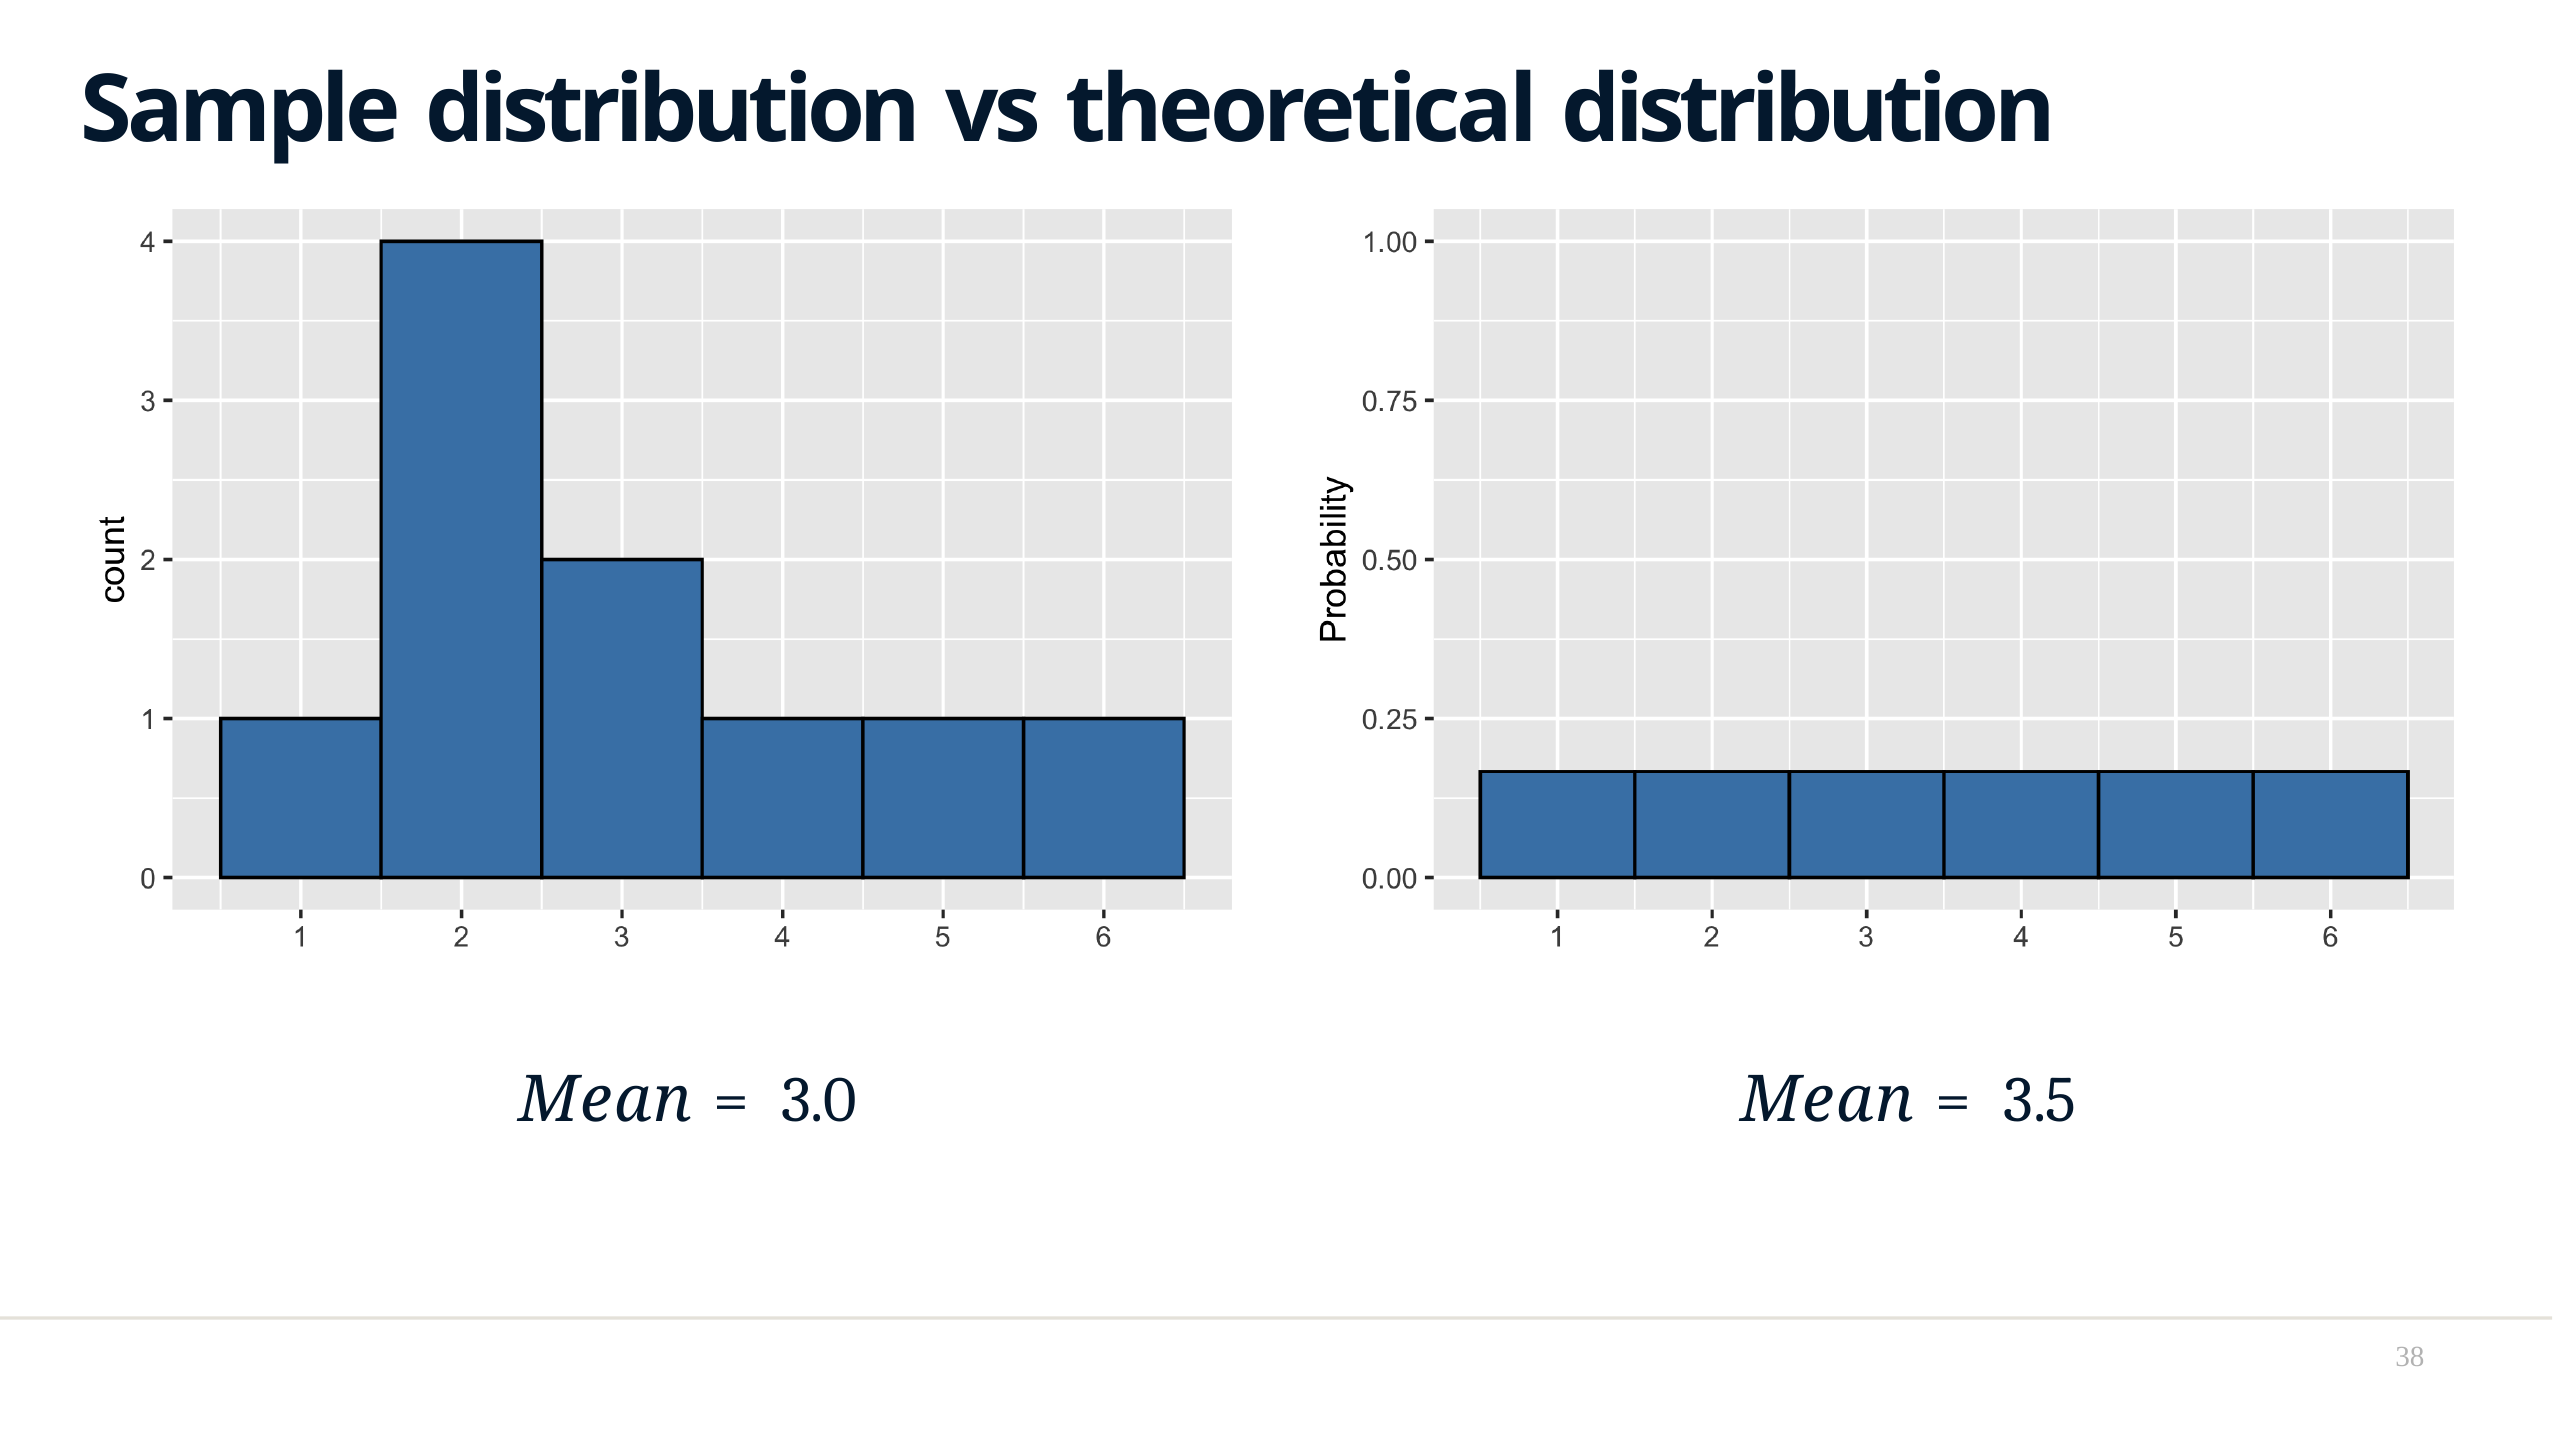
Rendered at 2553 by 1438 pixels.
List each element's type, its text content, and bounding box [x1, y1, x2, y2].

slide_number 38 [1837, 1336, 2425, 1409]
picture [98, 208, 1232, 947]
text_box Mean = 3.5 [1738, 1054, 2087, 1135]
picture [1319, 208, 2454, 947]
text_box Mean = 3.0 [516, 1054, 864, 1135]
title Sample distribution vs theoretical distribution [78, 44, 2123, 288]
